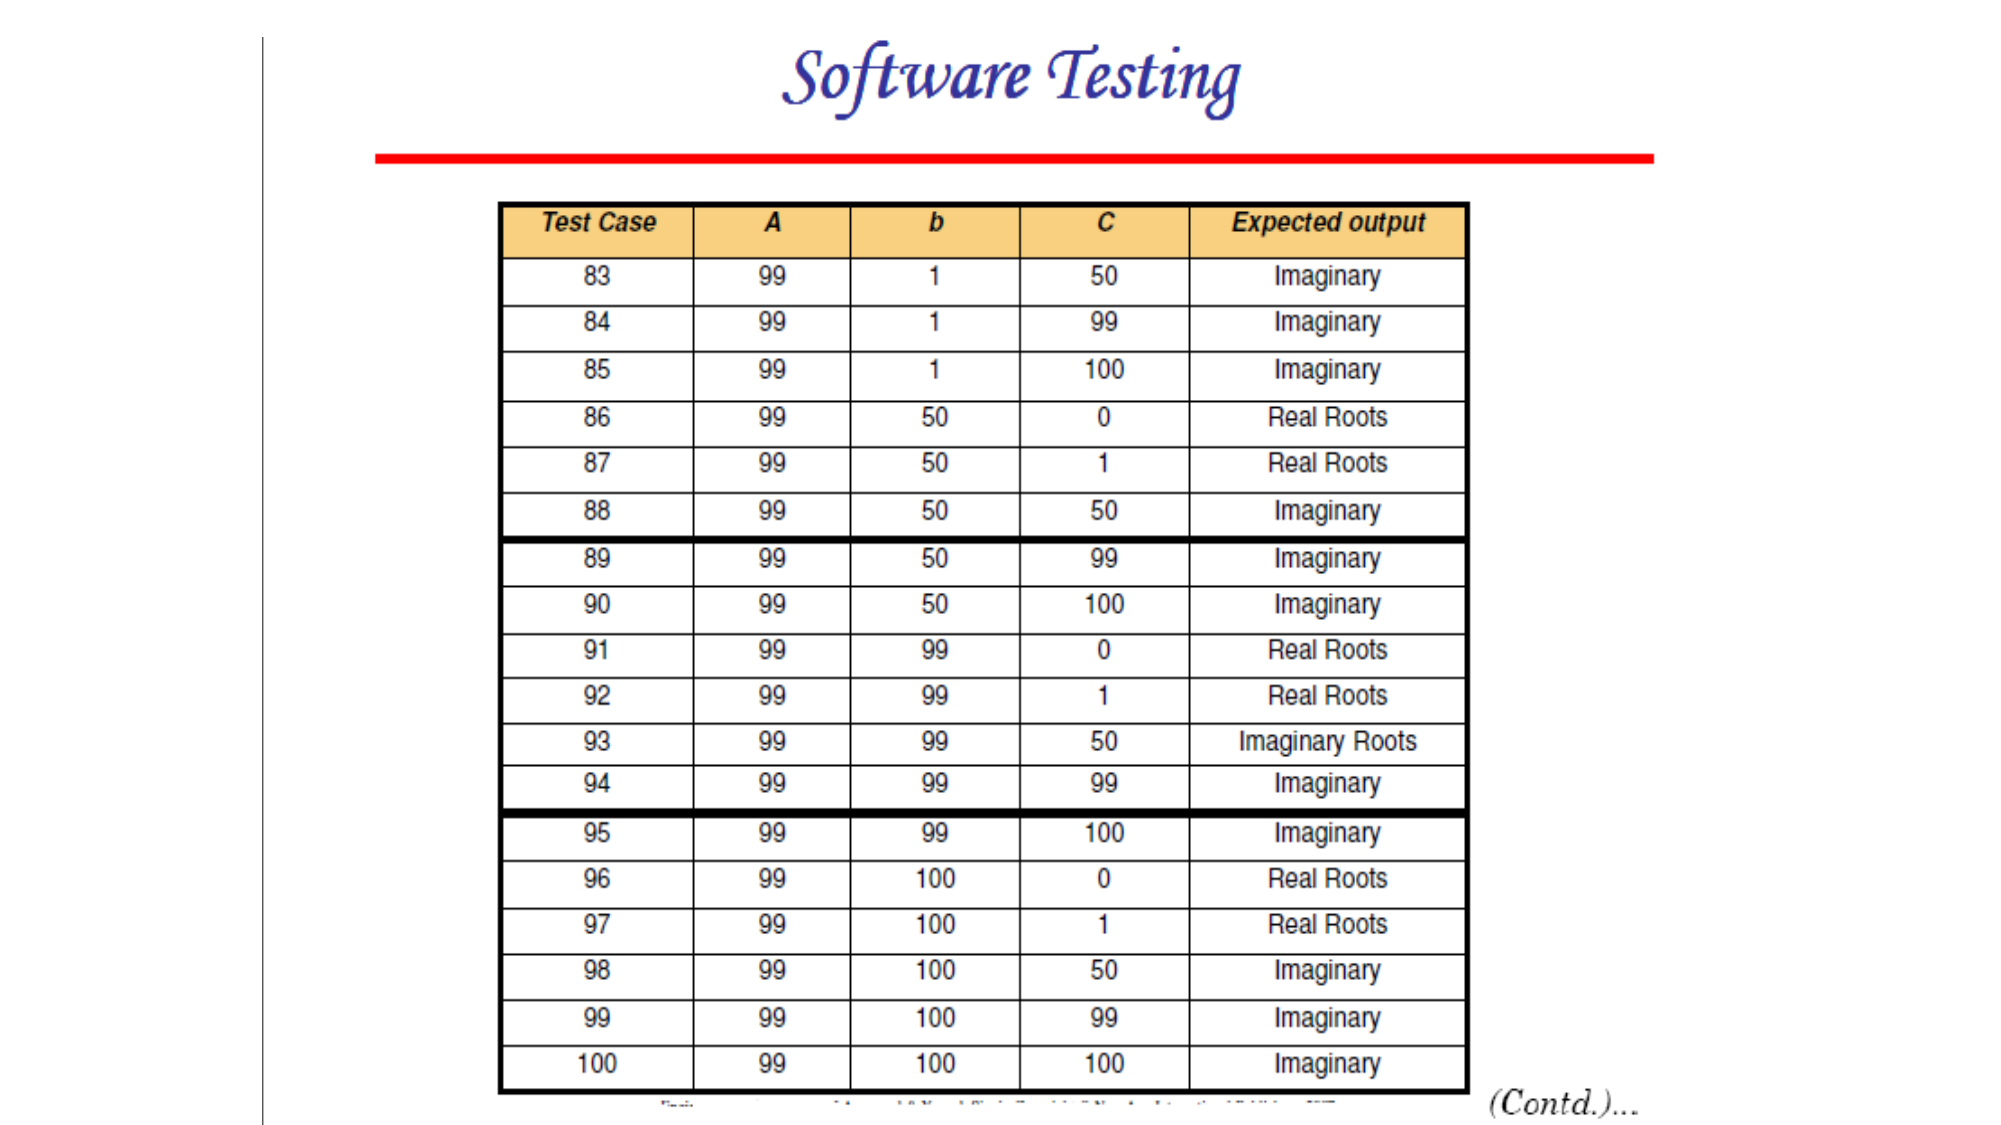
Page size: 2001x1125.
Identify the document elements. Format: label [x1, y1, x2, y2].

list [262, 37, 1750, 1125]
